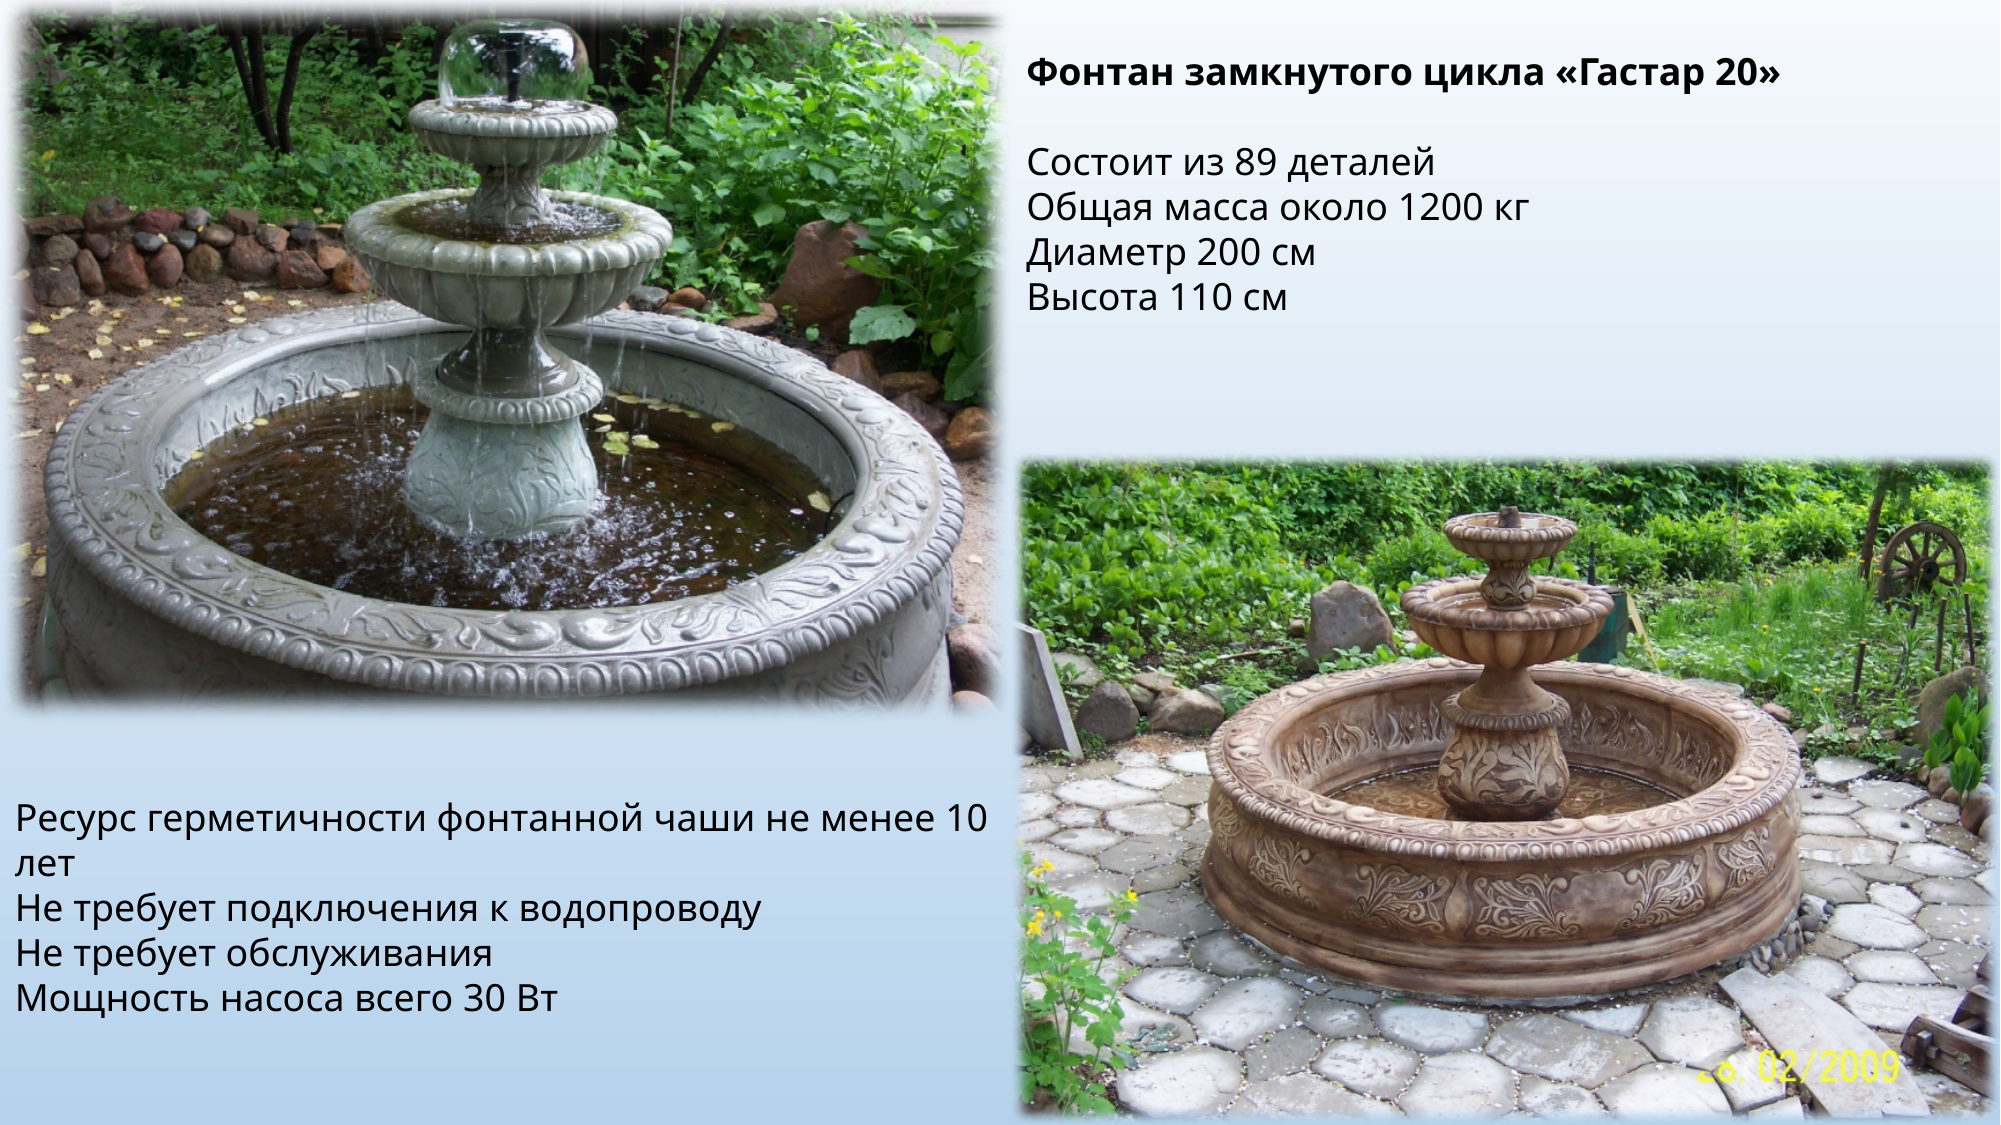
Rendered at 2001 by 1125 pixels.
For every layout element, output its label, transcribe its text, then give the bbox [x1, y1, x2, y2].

text_box Ресурс герметичности фонтанной чаши не менее 10 лет Не требует подключения к водопроводу Не требует обслуживания Мощность насоса всего 30 Вт [0, 741, 1011, 1072]
text_box Фонтан замкнутого цикла «Гастар 20» Состоит из 89 деталей Общая масса около 1200 кг Диаметр 200 см Высота 110 см [1012, 40, 2000, 371]
picture [0, 0, 2000, 1125]
